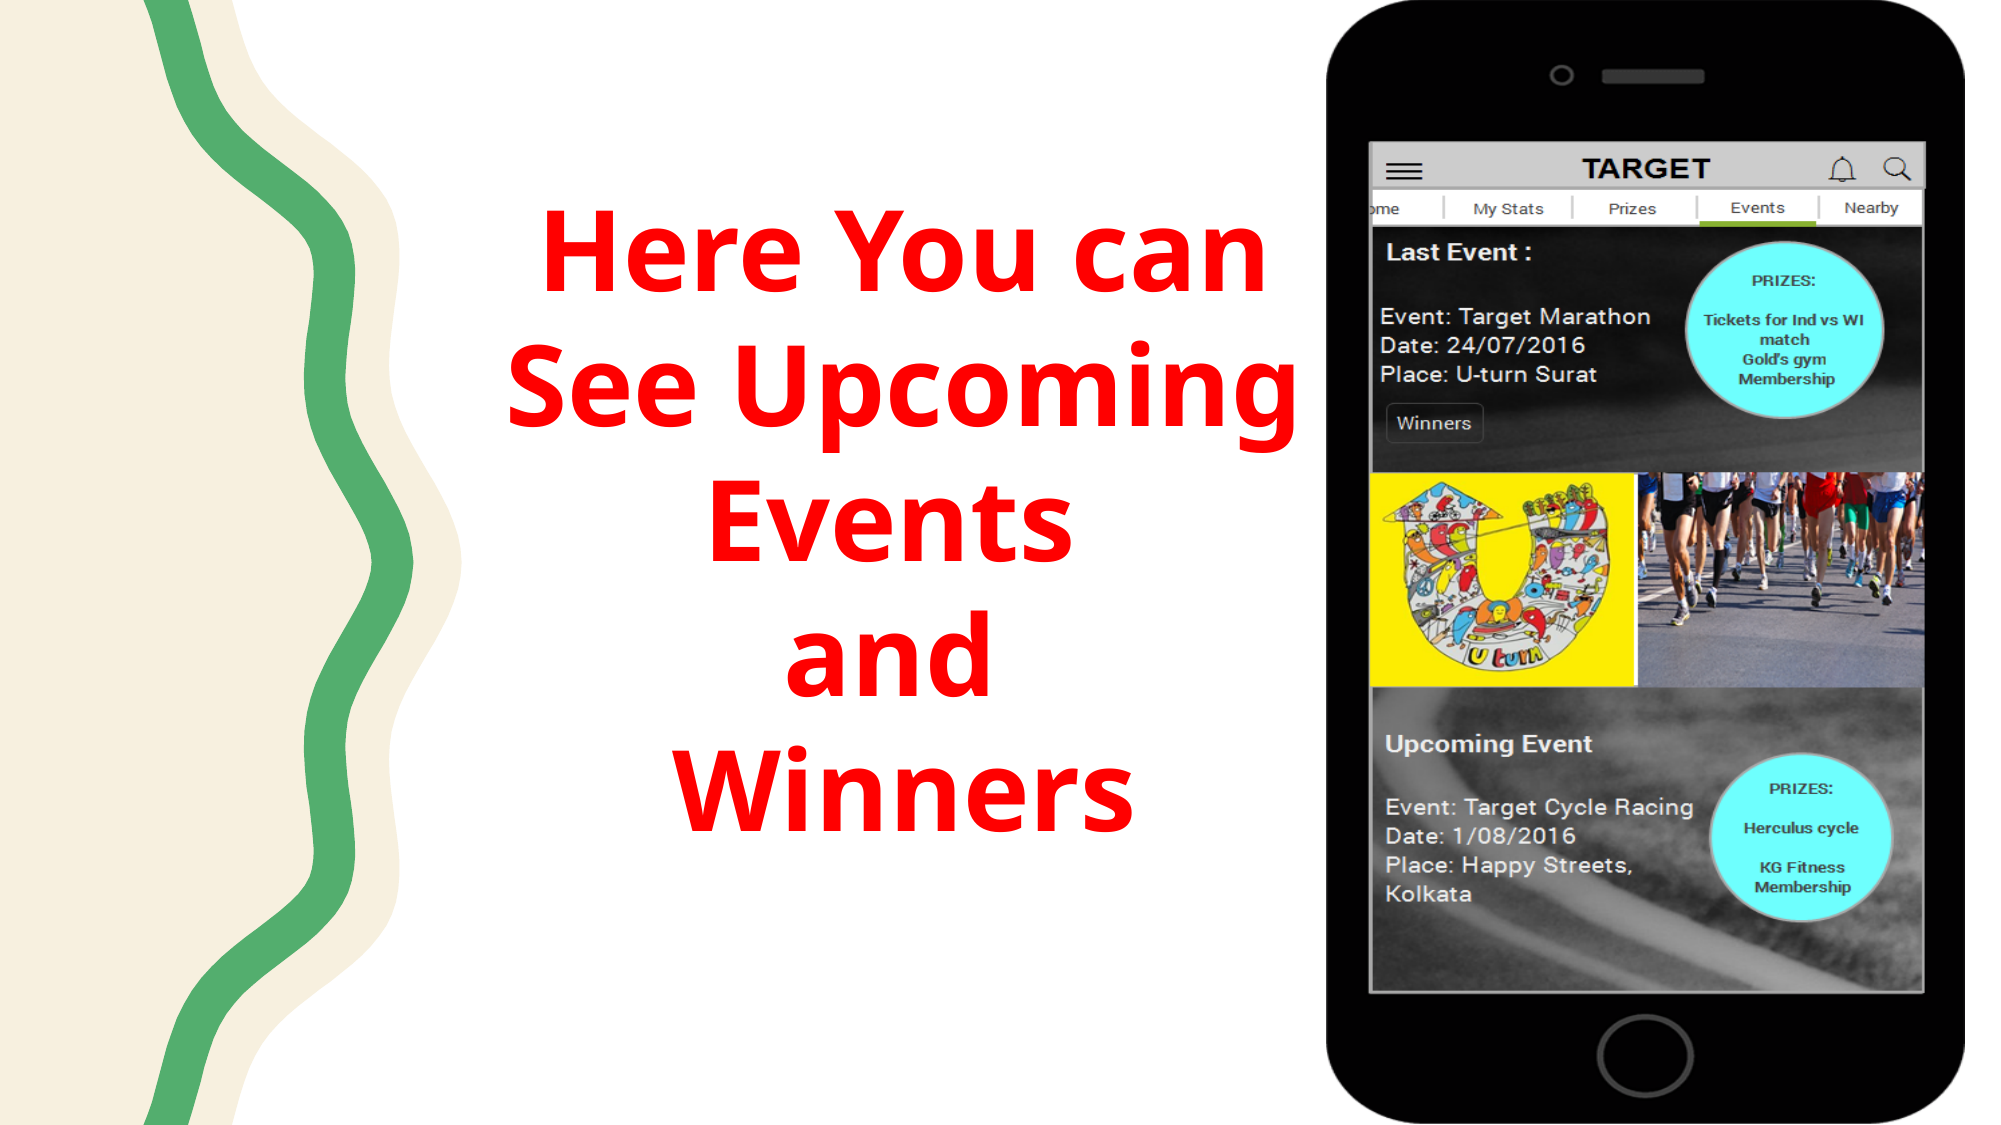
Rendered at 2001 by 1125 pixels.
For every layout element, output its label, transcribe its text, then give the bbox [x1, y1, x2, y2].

text_box Here You can See Upcoming Events and Winners [490, 171, 1319, 862]
picture [1326, 0, 1965, 1125]
